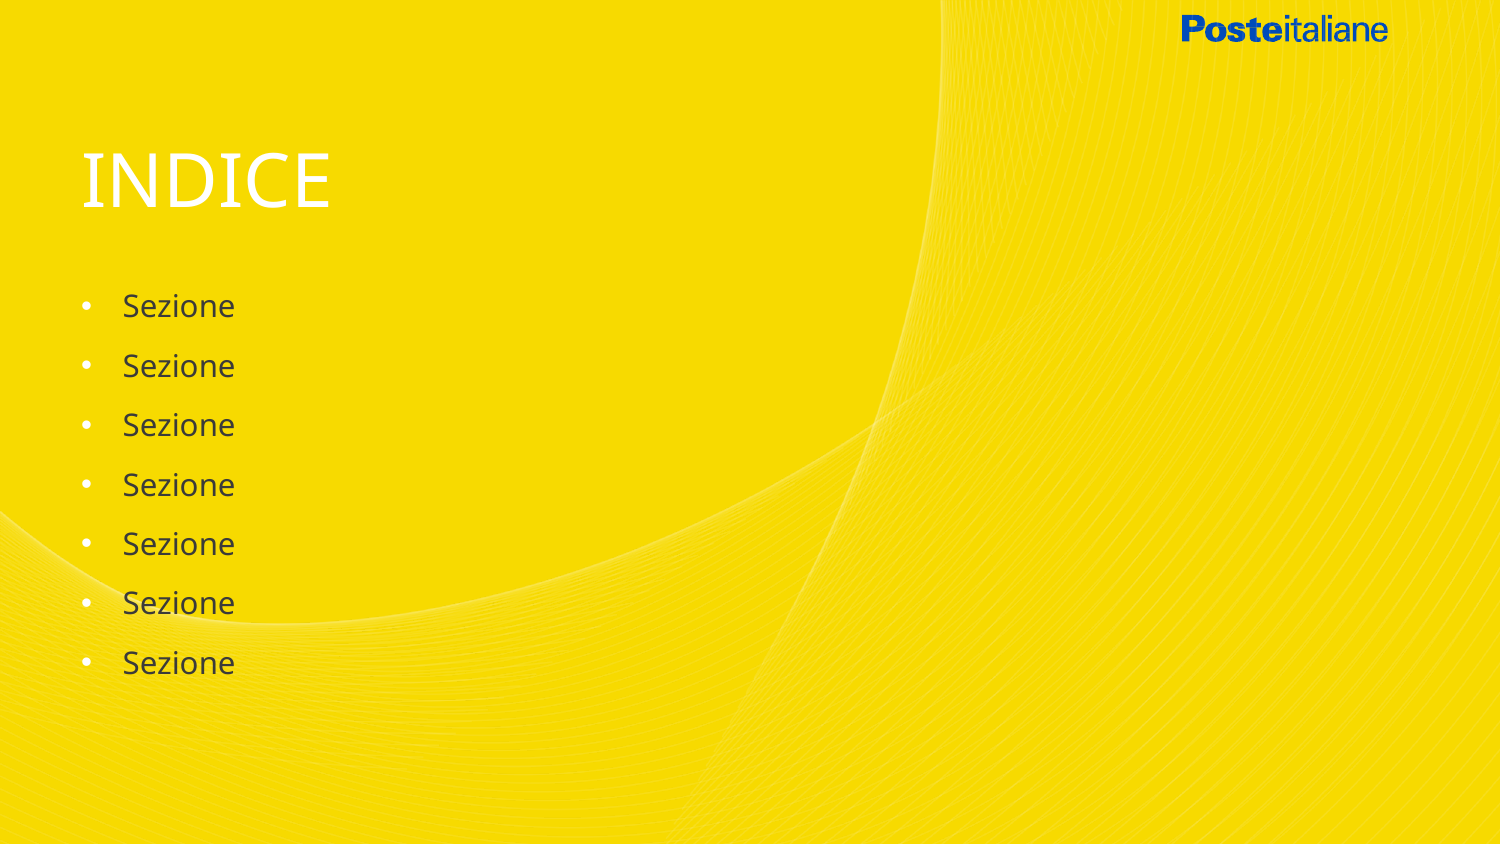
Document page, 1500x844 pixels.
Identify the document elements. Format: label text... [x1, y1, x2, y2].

list INDICE [81, 126, 1455, 439]
list Sezione Sezione Sezione Sezione Sezione Sezione Sezione [81, 284, 697, 713]
picture [0, 0, 1500, 844]
